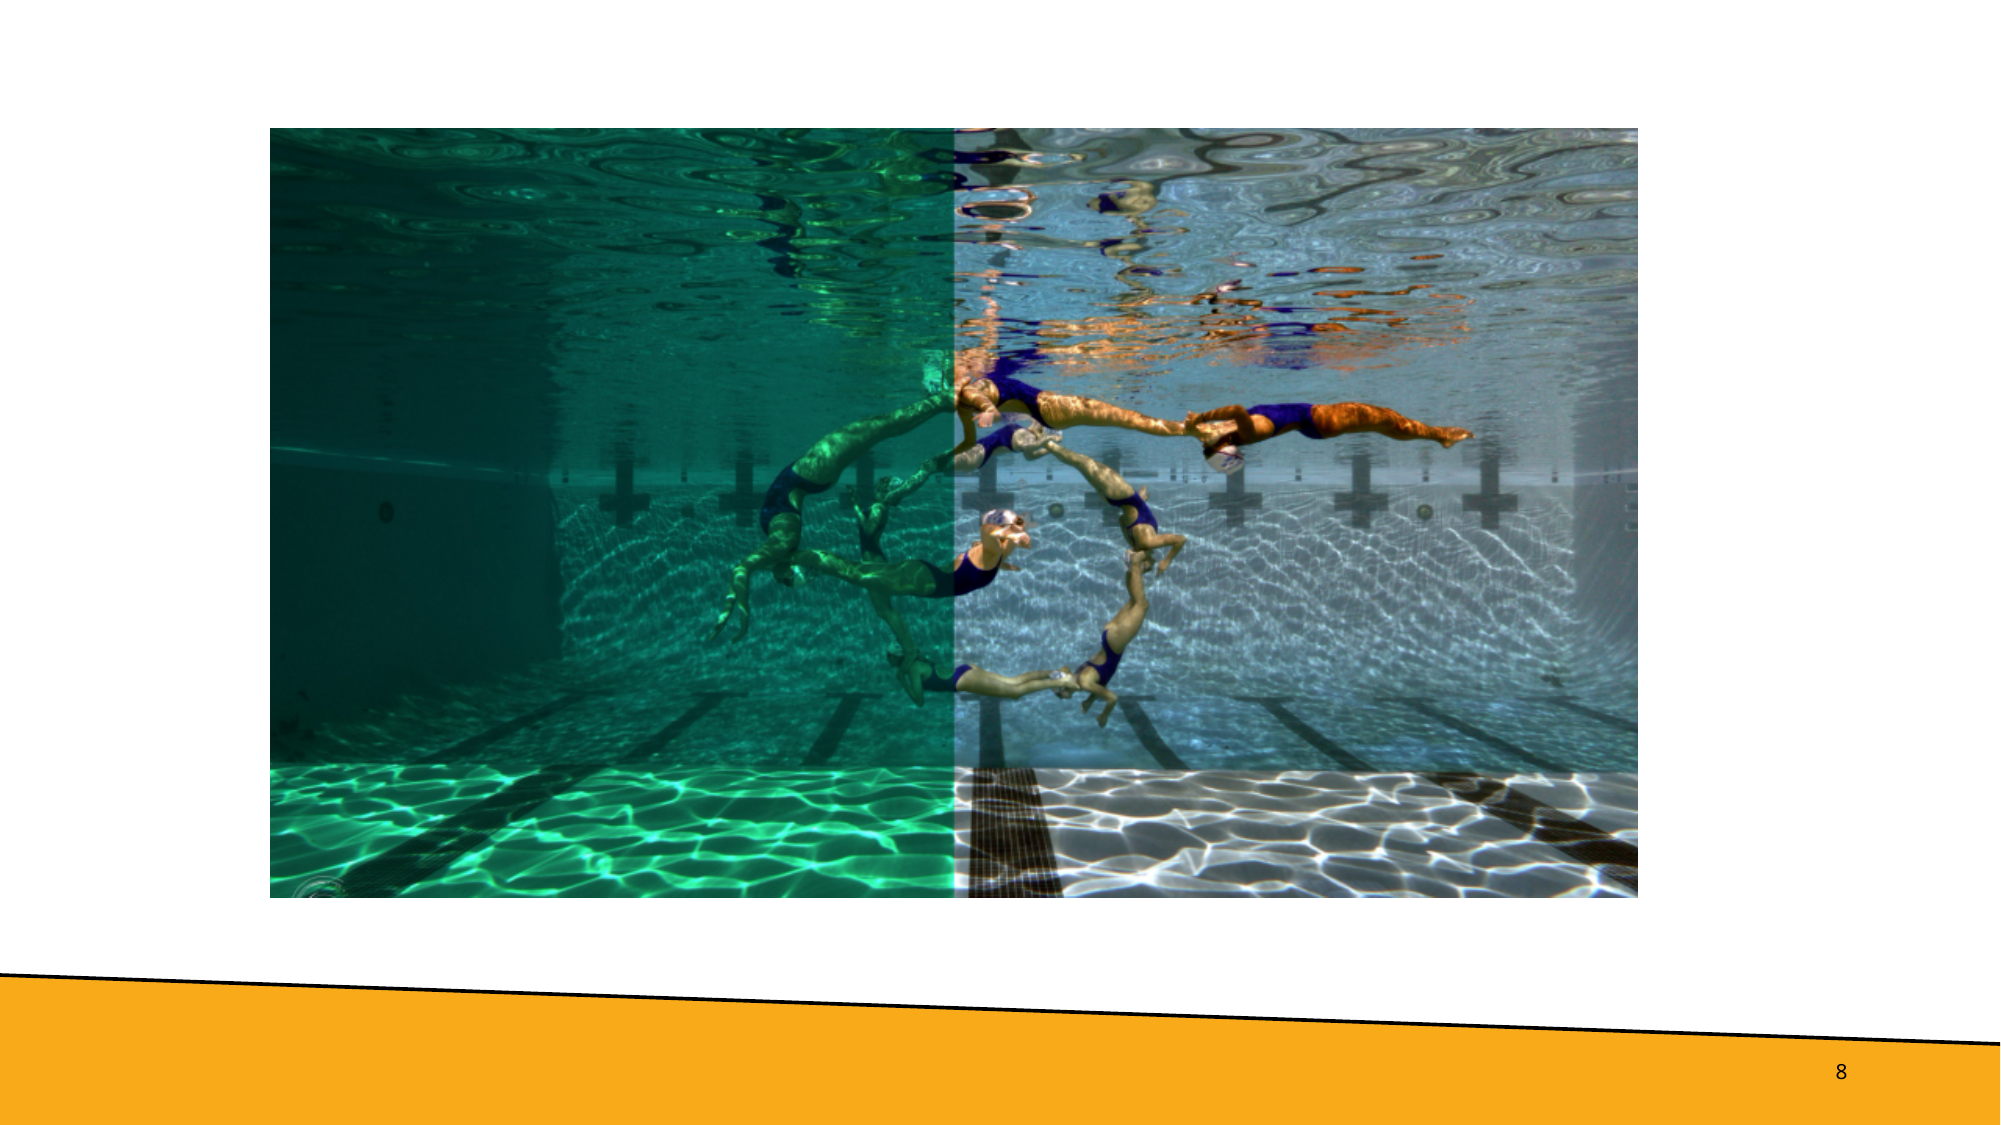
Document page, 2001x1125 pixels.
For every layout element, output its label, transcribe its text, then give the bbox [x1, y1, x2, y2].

slide_number 8 [1412, 1042, 1863, 1103]
picture [270, 128, 1638, 898]
